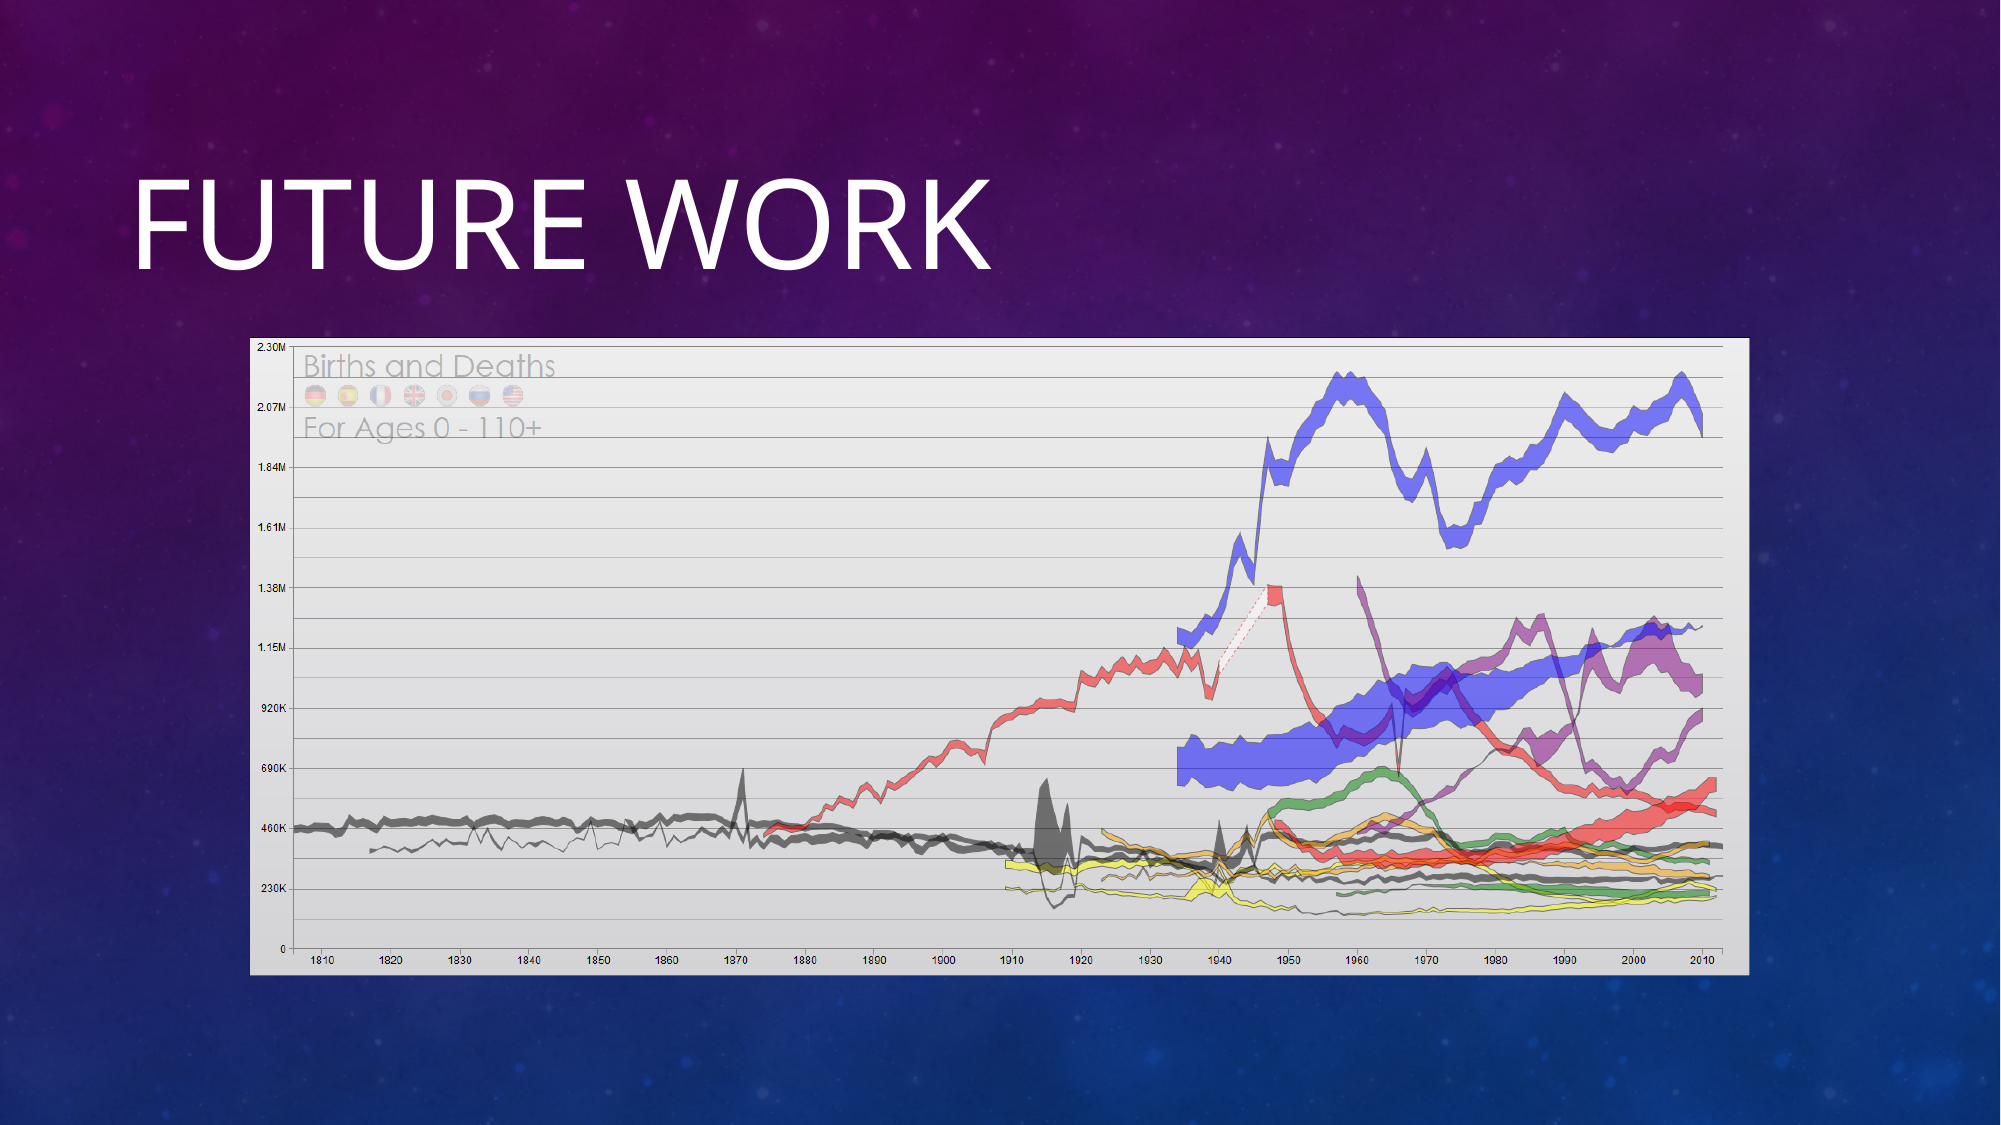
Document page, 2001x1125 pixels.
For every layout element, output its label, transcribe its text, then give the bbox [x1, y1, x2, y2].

title Future Work [112, 99, 1775, 339]
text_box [249, 337, 1751, 977]
picture [0, 0, 2001, 1125]
